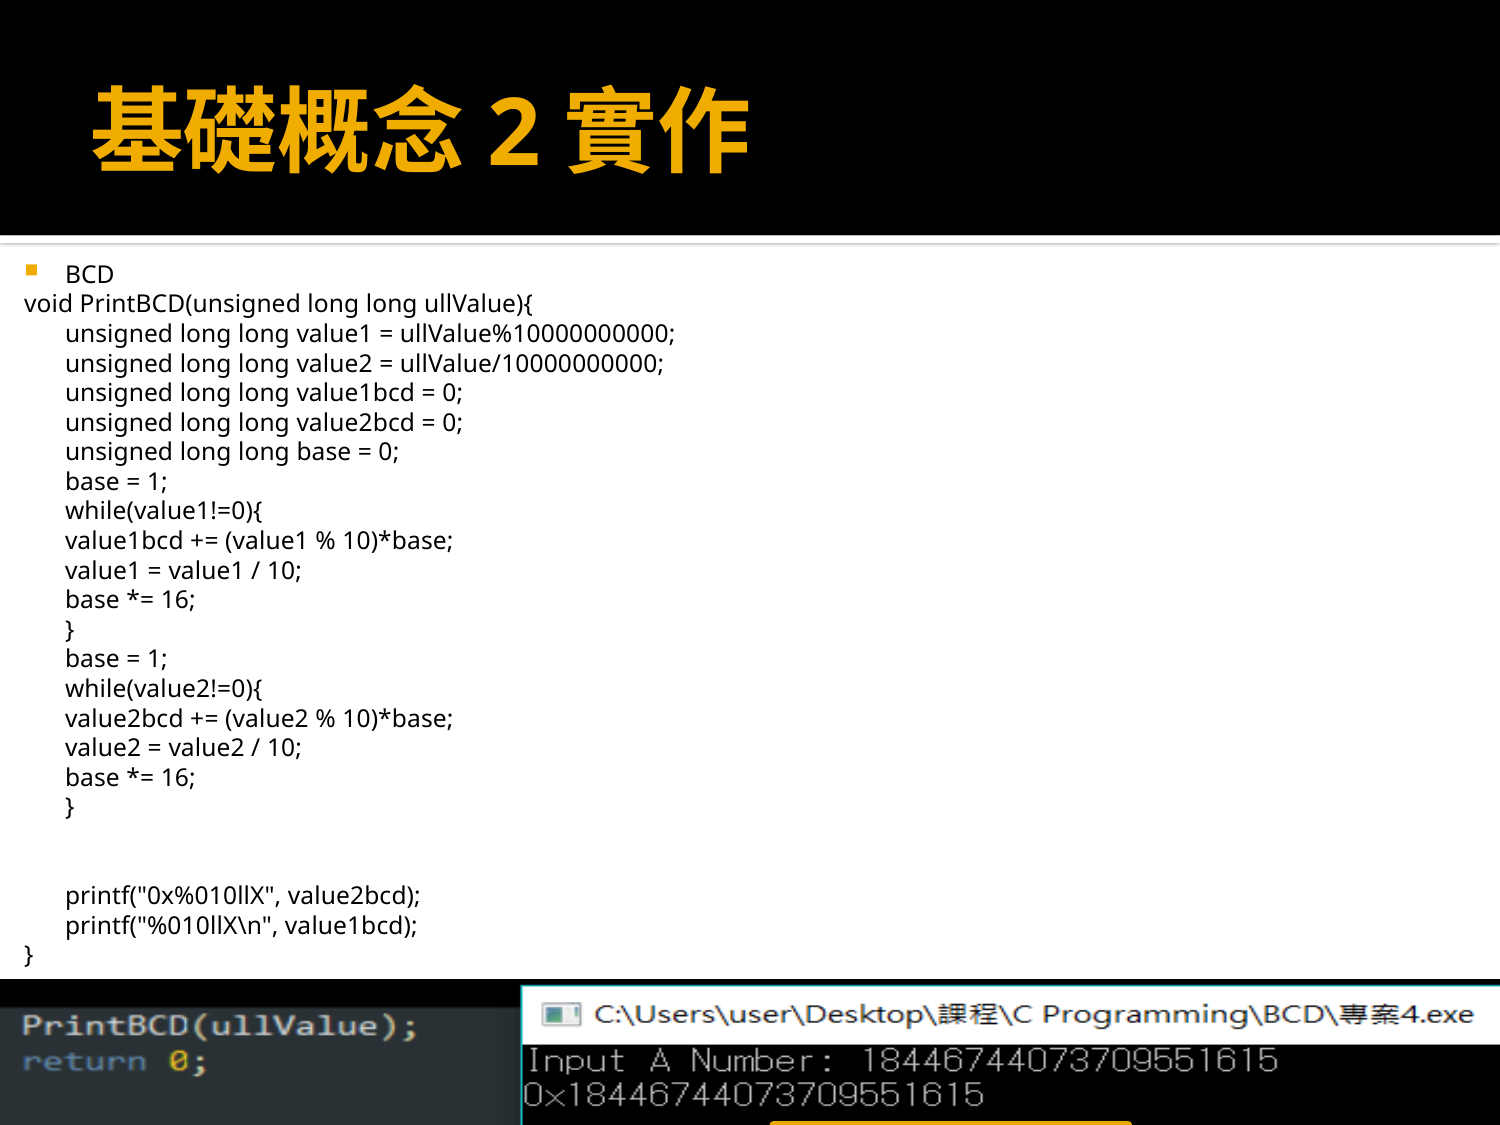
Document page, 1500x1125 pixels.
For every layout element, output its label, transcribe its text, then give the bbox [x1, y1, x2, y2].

title 基礎概念2實作 [75, 25, 1425, 231]
list BCD void PrintBCD(unsigned long long ullValue){ unsigned long long value1 = ullValue%10000000000; unsigned long long value2 = ullValue/10000000000; unsigned long long value1bcd = 0; unsigned long long value2bcd = 0; unsigned long long base = 0; base = 1; while(value1!=0){ value1bcd += (value1 % 10)*base; value1 = value1 / 10; base *= 16; } base = 1; while(value2!=0){ value2bcd += (value2 % 10)*base; value2 = value2 / 10; base *= 16; } printf("0x%010llX", value2bcd); printf("%010llX\n", value1bcd); } [0, 243, 1500, 978]
picture [0, 979, 1500, 1125]
